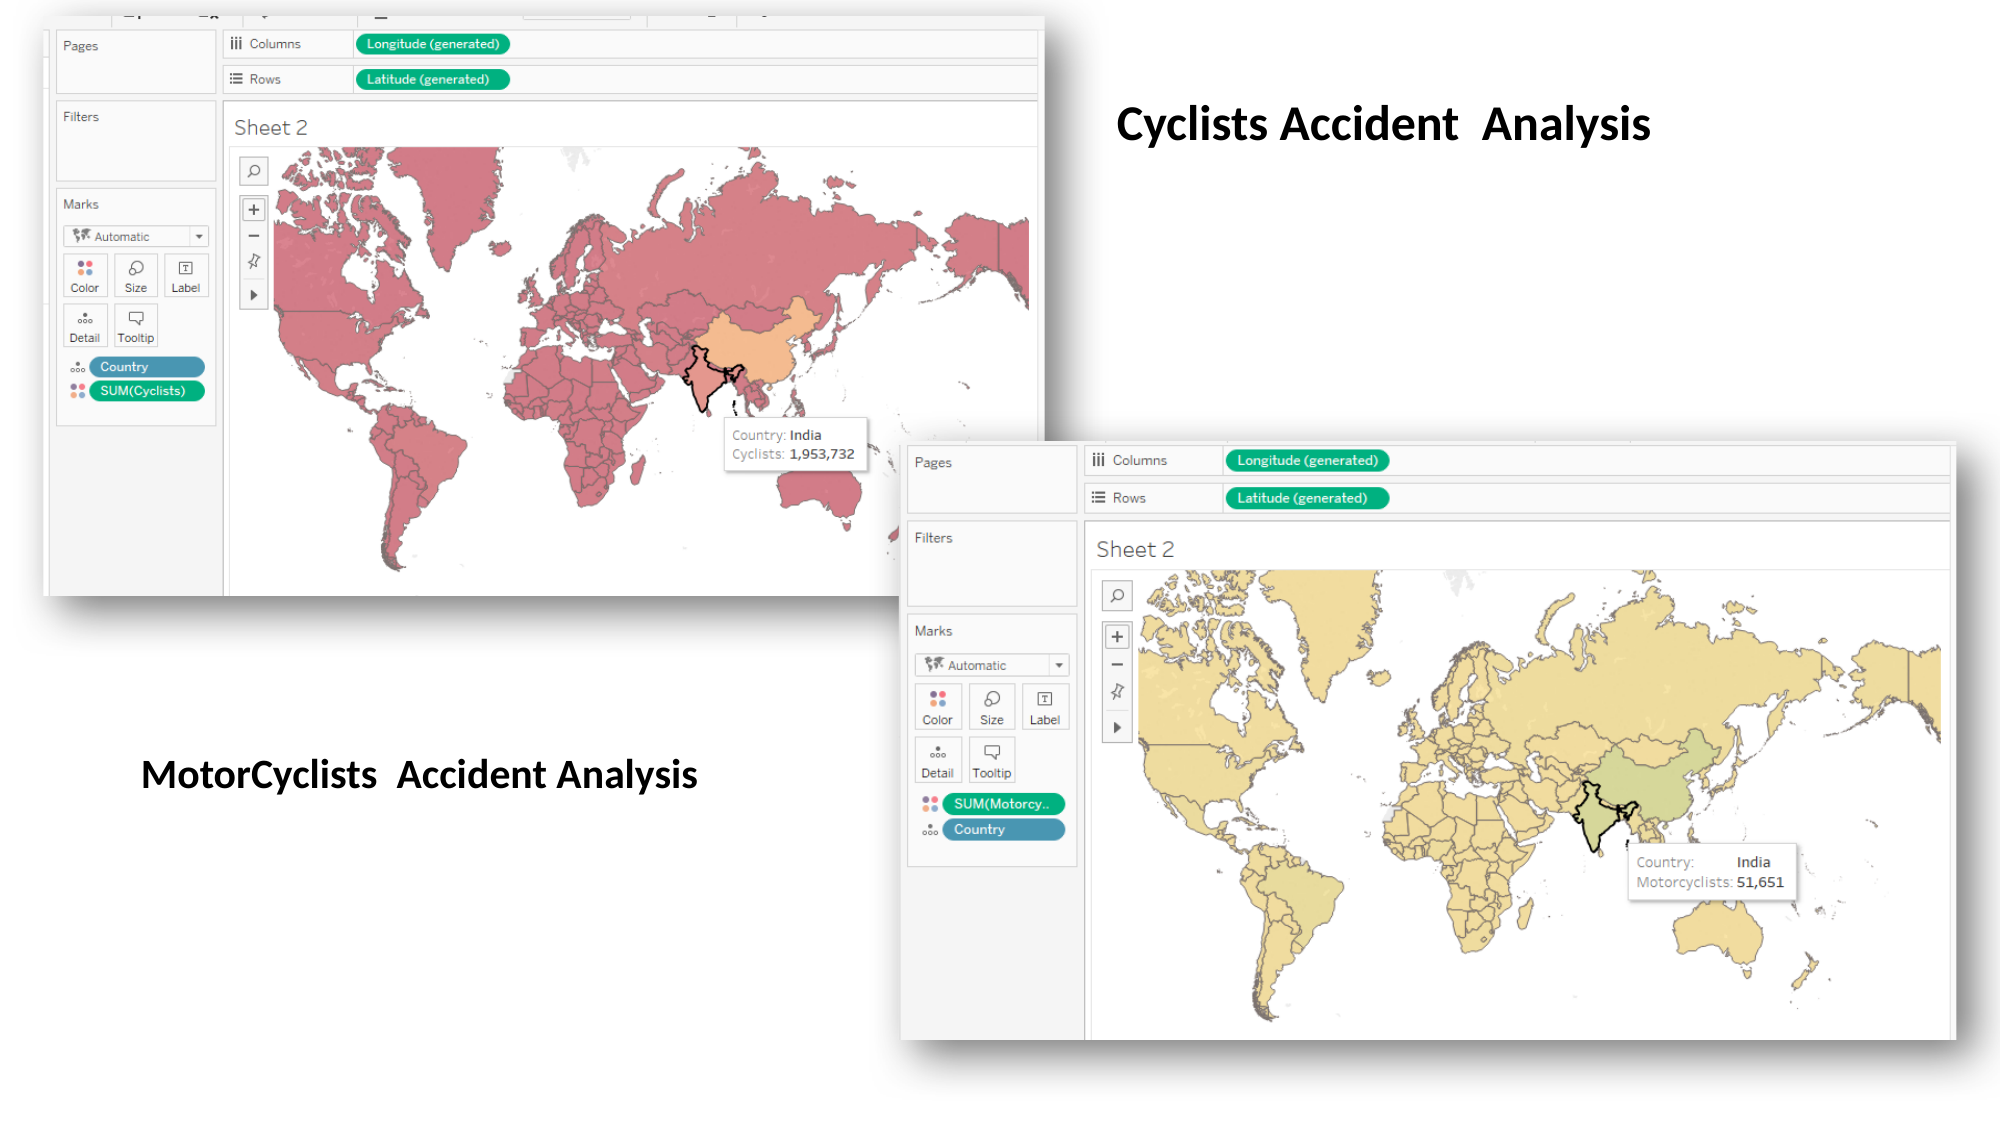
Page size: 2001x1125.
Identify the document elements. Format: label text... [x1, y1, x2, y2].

text_box Cyclists Accident Analysis [1102, 82, 1681, 158]
text_box MotorCyclists Accident Analysis [126, 739, 844, 804]
picture [43, 16, 1957, 1040]
